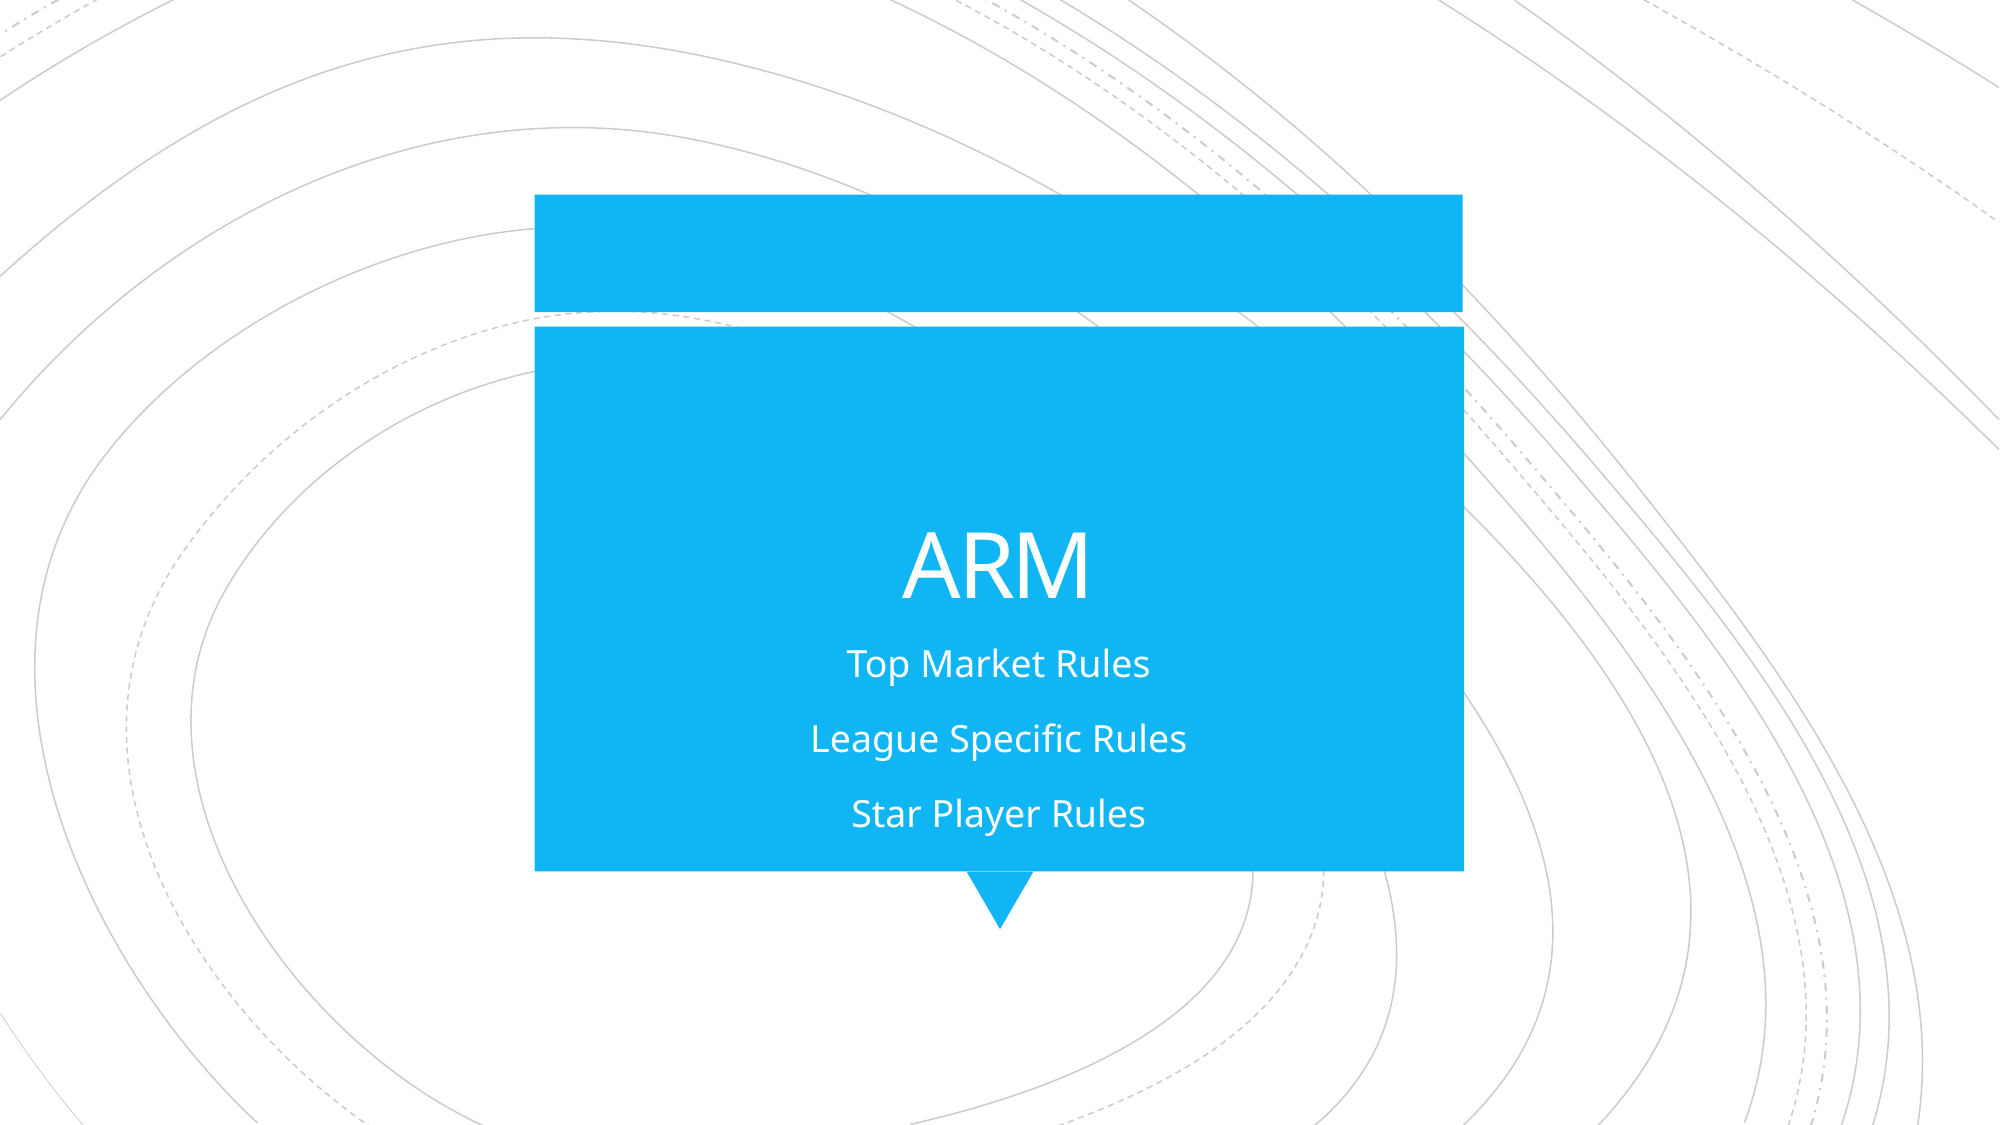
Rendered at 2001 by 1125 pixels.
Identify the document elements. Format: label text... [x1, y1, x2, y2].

list Top Market Rules League Specific Rules Star Player Rules [548, 631, 1450, 859]
title ARM [548, 340, 1450, 618]
